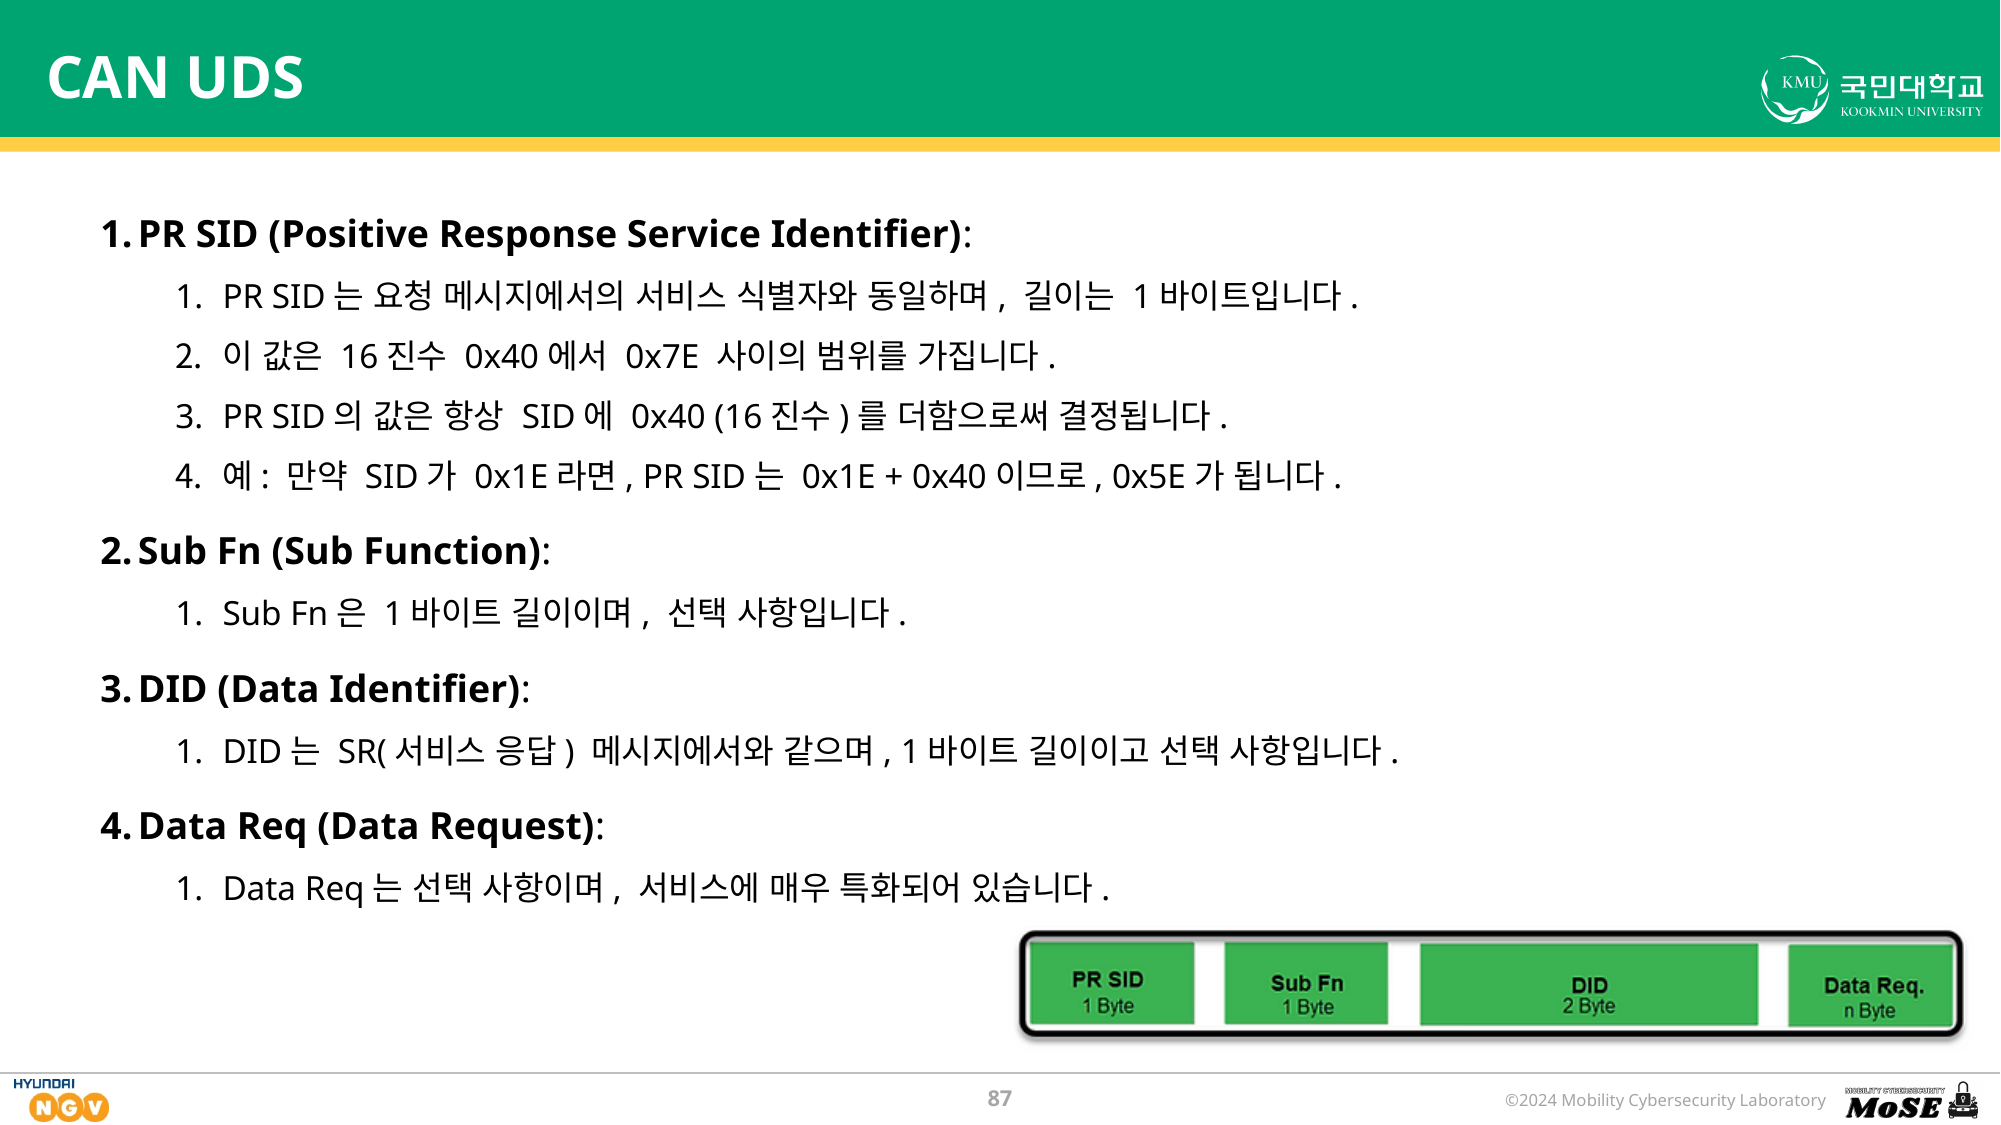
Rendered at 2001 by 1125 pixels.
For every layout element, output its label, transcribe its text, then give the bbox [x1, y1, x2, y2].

title CAN UDS [31, 10, 1744, 148]
picture [999, 907, 2000, 1059]
list PR SID (Positive Response Service Identifier): PR SID는 요청 메시지에서의 서비스 식별자와 동일하며, 길이는 1바이트입니다. 이 값은 16진수 0x40에서 0x7E 사이의 범위를 가집니다. PR SID의 값은 항상 SID에 0x40 (16진수)를 더함으로써 결정됩니다. 예: 만약 SID가 0x1E라면, PR SID는 0x1E + 0x40이므로, 0x5E가 됩니다. Sub Fn (Sub Function): Sub Fn은 1바이트 길이이며, 선택 사항입니다. DID (Data Identifier): DID는 SR(서비스 응답) 메시지에서와 같으며, 1바이트 길이이고 선택 사항입니다. Data Req (Data Request): Data Req는 선택 사항이며, 서비스에 매우 특화되어 있습니다. [85, 190, 1915, 1059]
picture [1841, 1080, 1986, 1120]
picture [14, 1079, 109, 1122]
